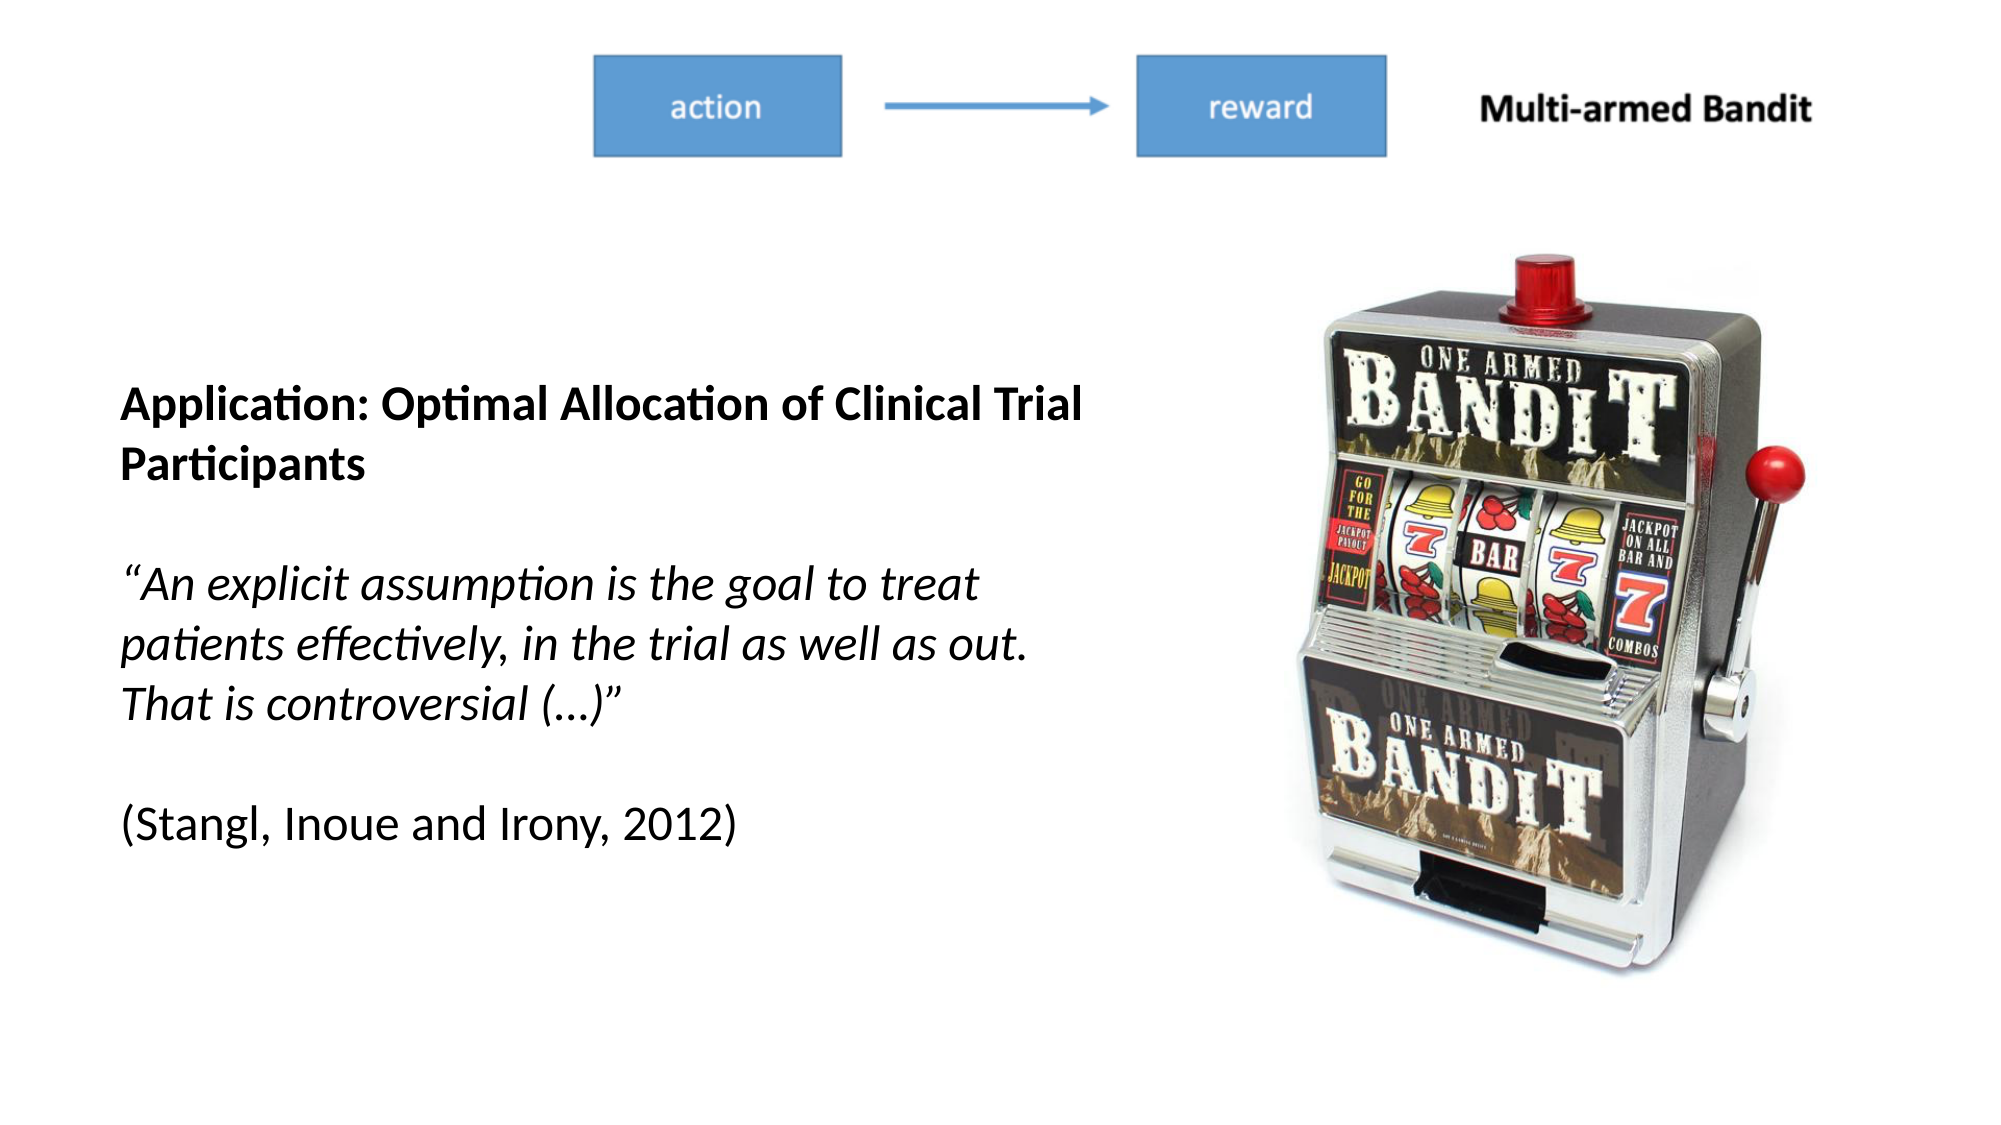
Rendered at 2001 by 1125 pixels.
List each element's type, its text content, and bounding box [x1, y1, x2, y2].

text_box Application: Optimal Allocation of Clinical Trial Participants “An explicit assumption is the goal to treat patients effectively, in the trial as well as out. That is controversial (…)” (Stangl, Inoue and Irony, 2012) [105, 363, 1101, 859]
picture [1284, 237, 1835, 990]
picture [34, 0, 1966, 221]
